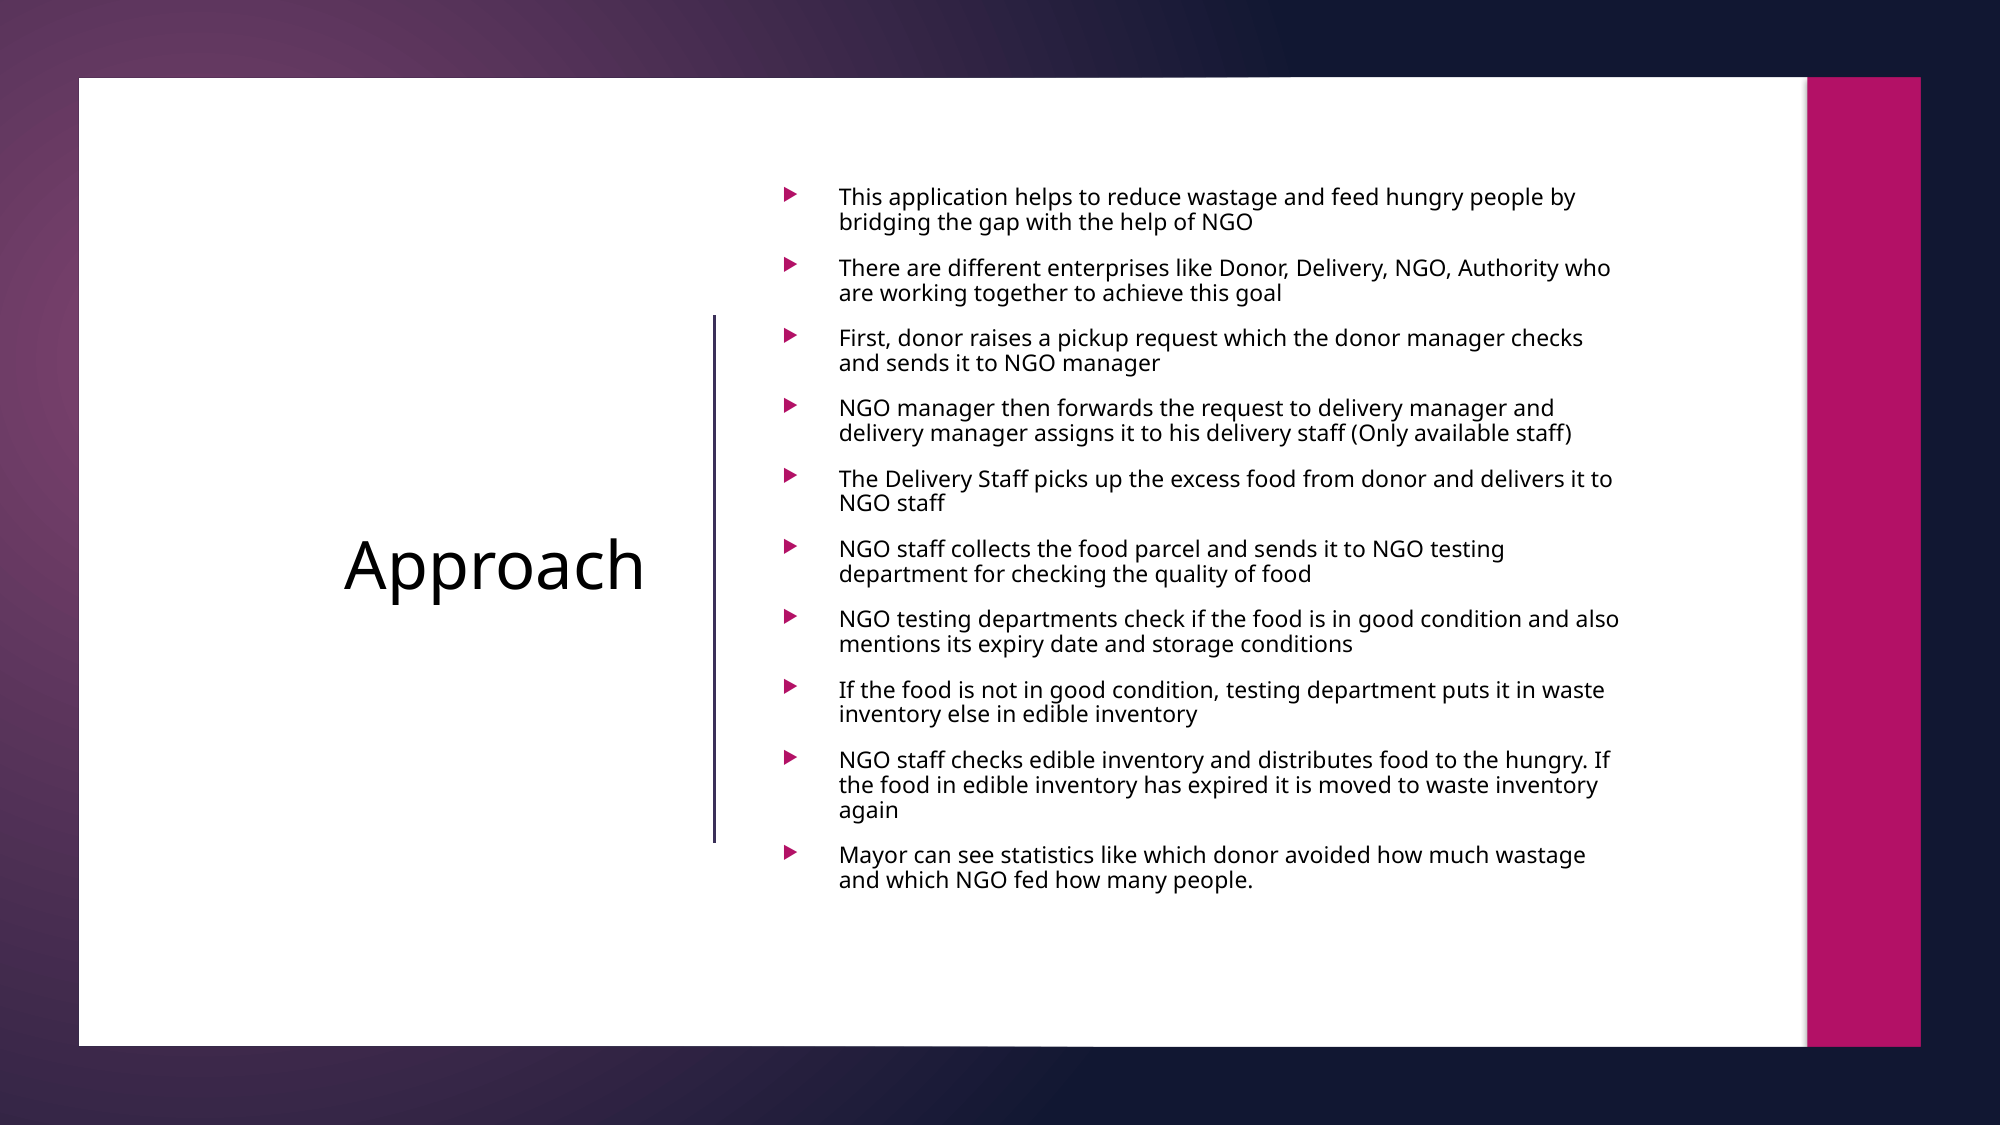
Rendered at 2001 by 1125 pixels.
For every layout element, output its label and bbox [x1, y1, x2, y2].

text_box [0, 0, 2000, 1125]
